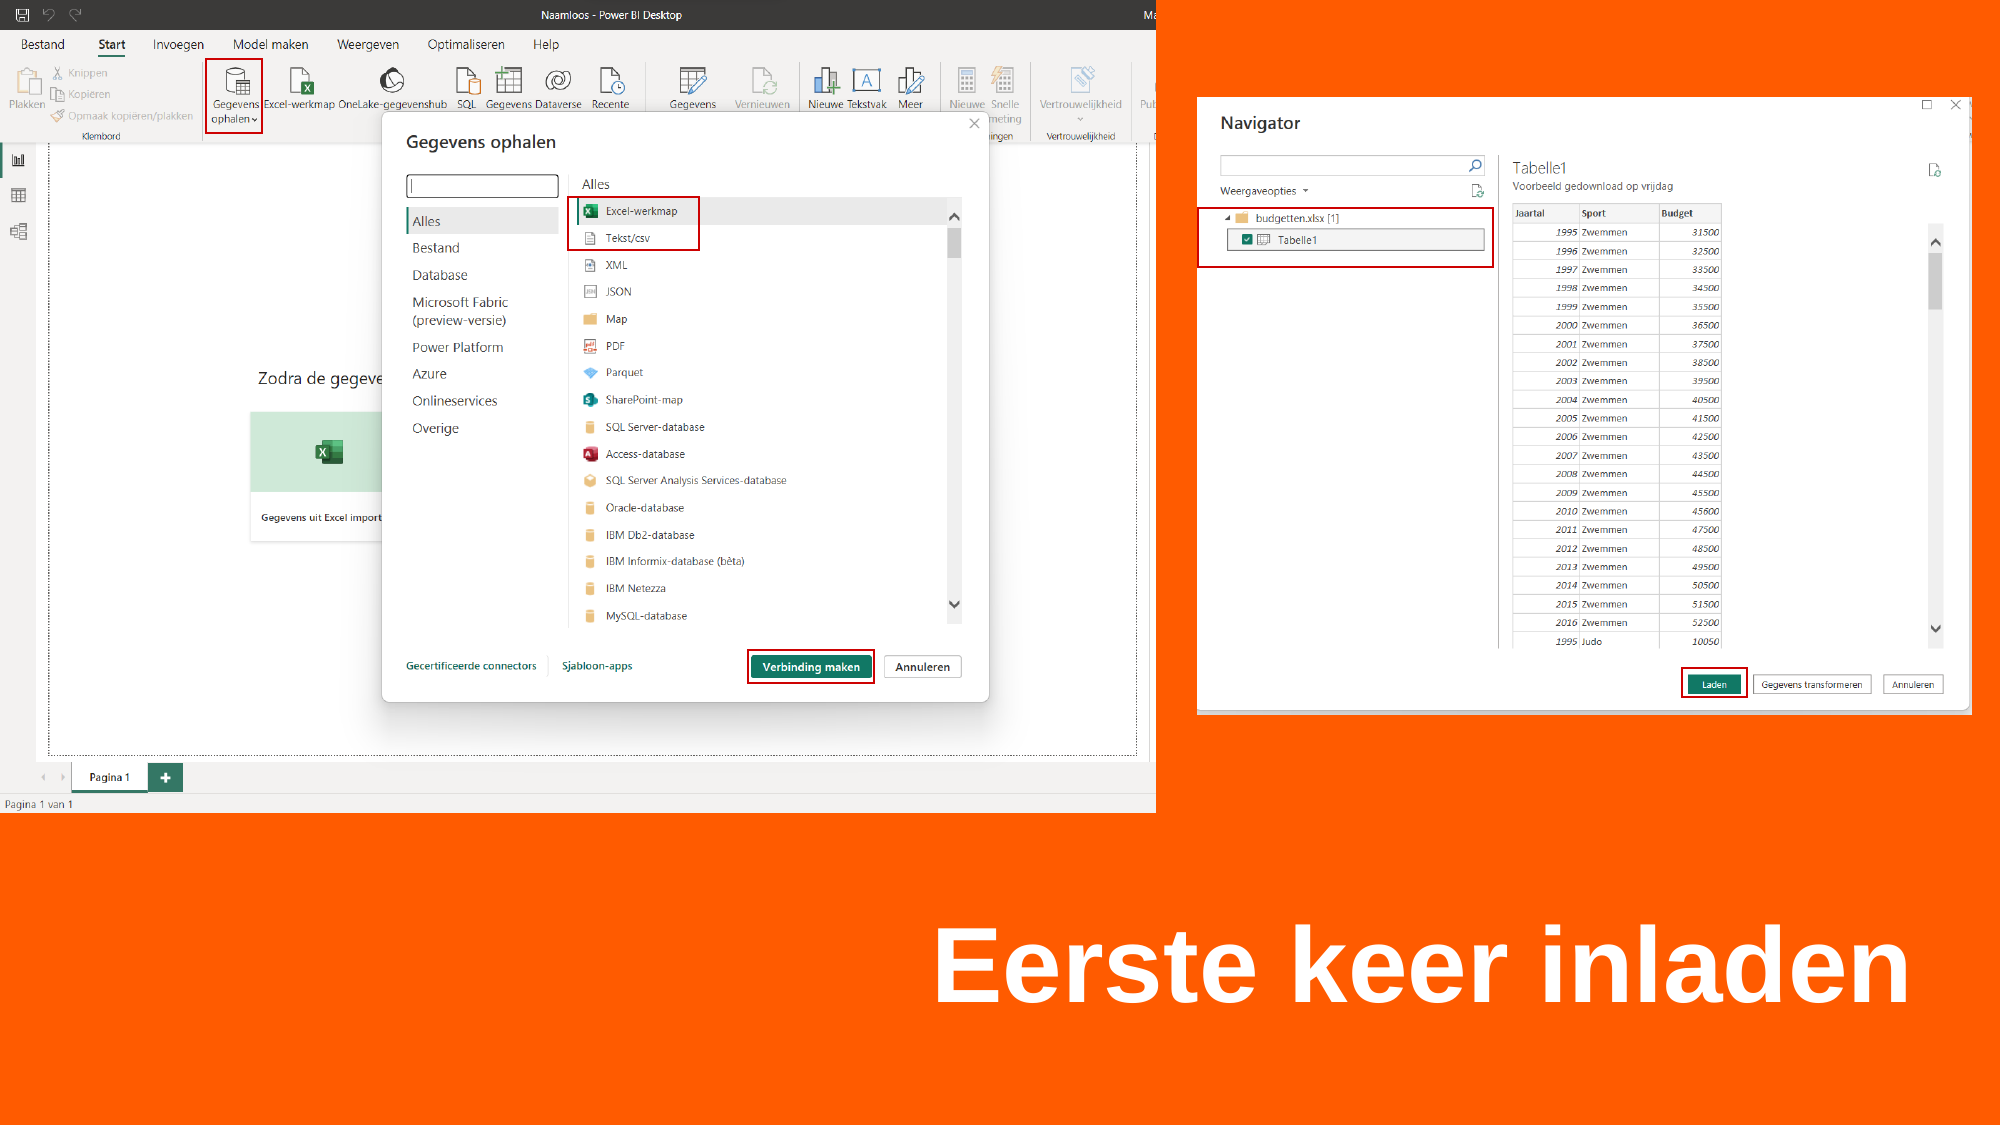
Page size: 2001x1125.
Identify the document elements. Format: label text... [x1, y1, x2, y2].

picture [1197, 97, 1973, 715]
picture [0, 0, 1156, 813]
list Eerste keer inladen [724, 867, 1931, 1068]
